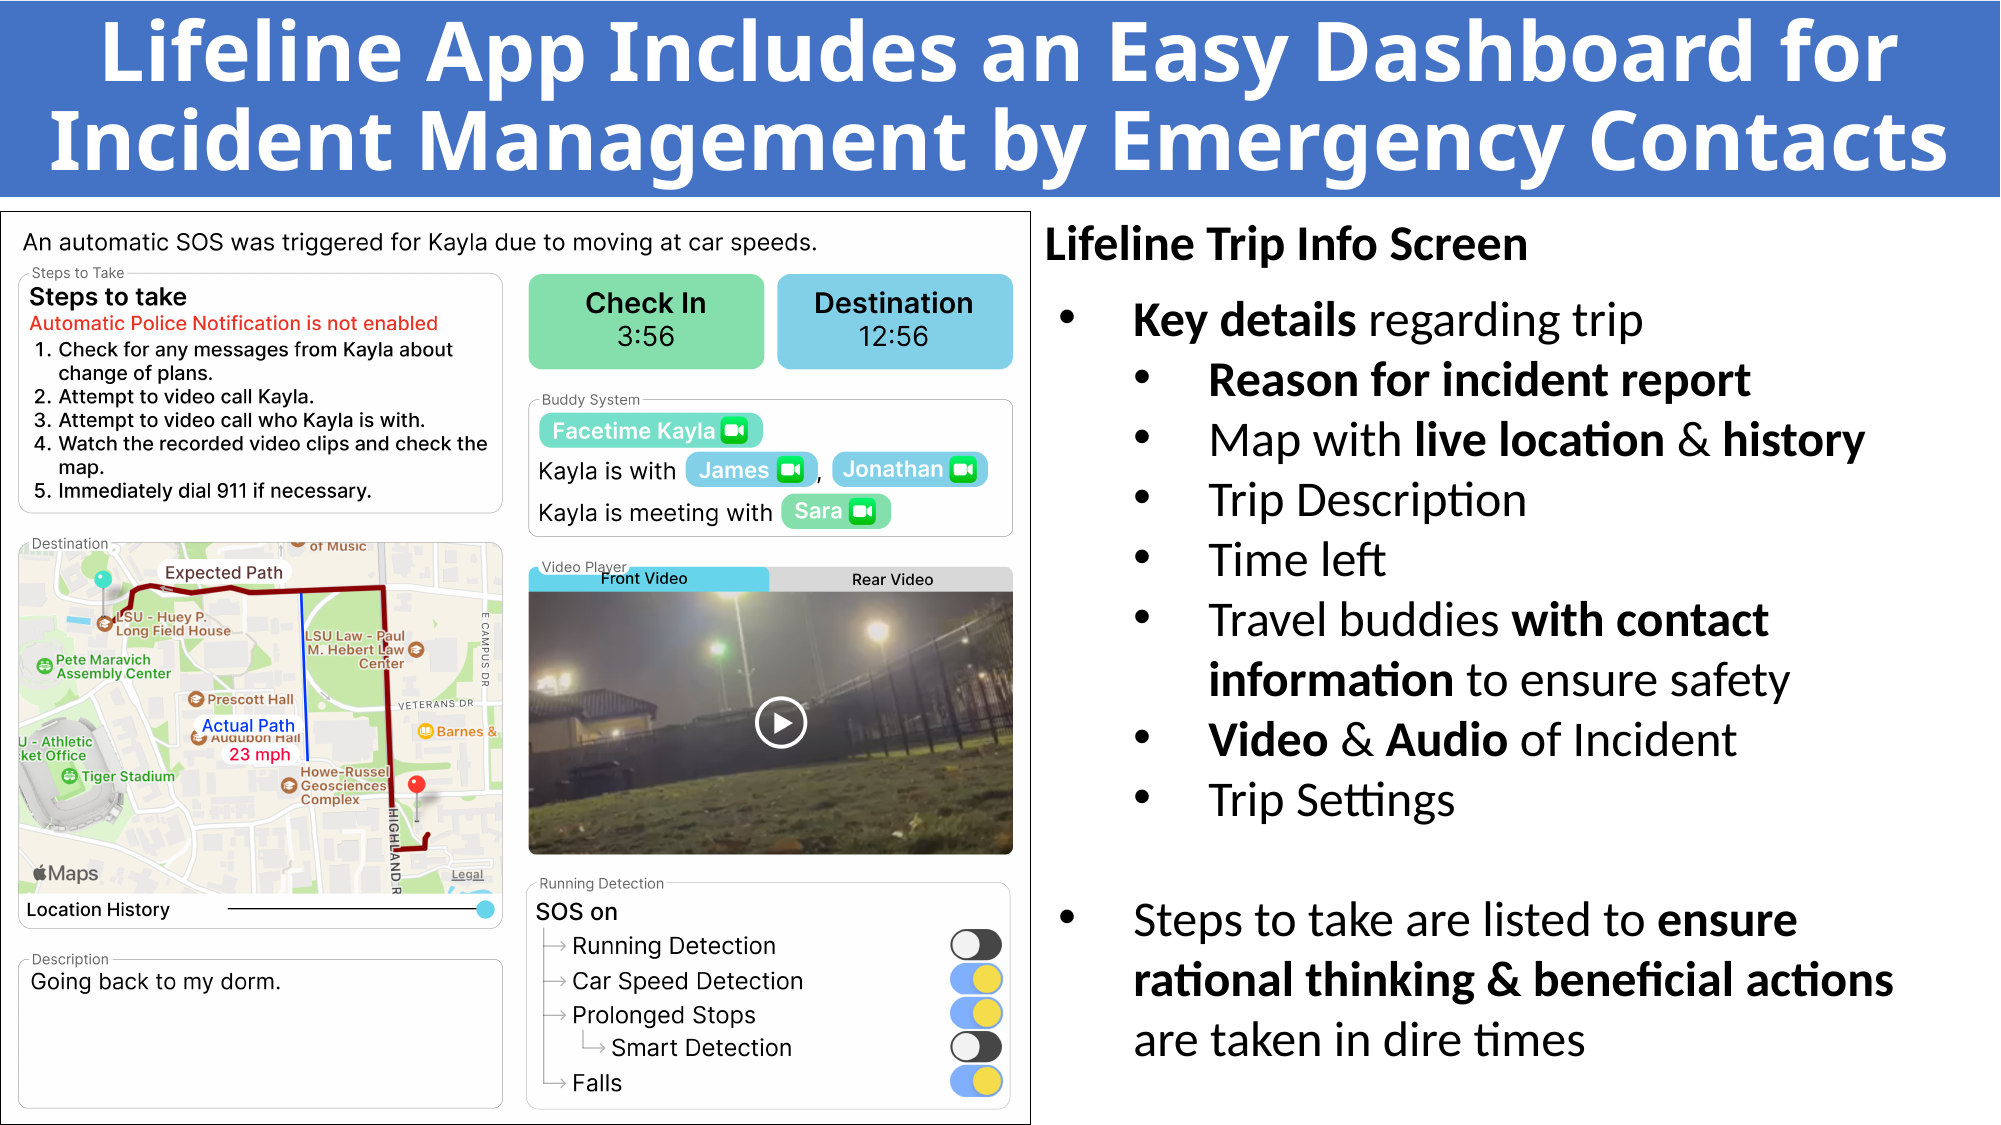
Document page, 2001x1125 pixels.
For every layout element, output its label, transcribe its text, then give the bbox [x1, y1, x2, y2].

text_box Key details regarding trip Reason for incident report Map with live location & history Trip Description Time left Travel buddies with contact information to ensure safety Video & Audio of Incident Trip Settings Steps to take are listed to ensure rational thinking & beneficial actions are taken in dire times [1043, 278, 1955, 1074]
title Lifeline App Includes an Easy Dashboard for Incident Management by Emergency Contacts [0, 0, 2000, 197]
picture [0, 211, 1031, 1125]
list Lifeline Trip Info Screen [1030, 143, 1881, 279]
